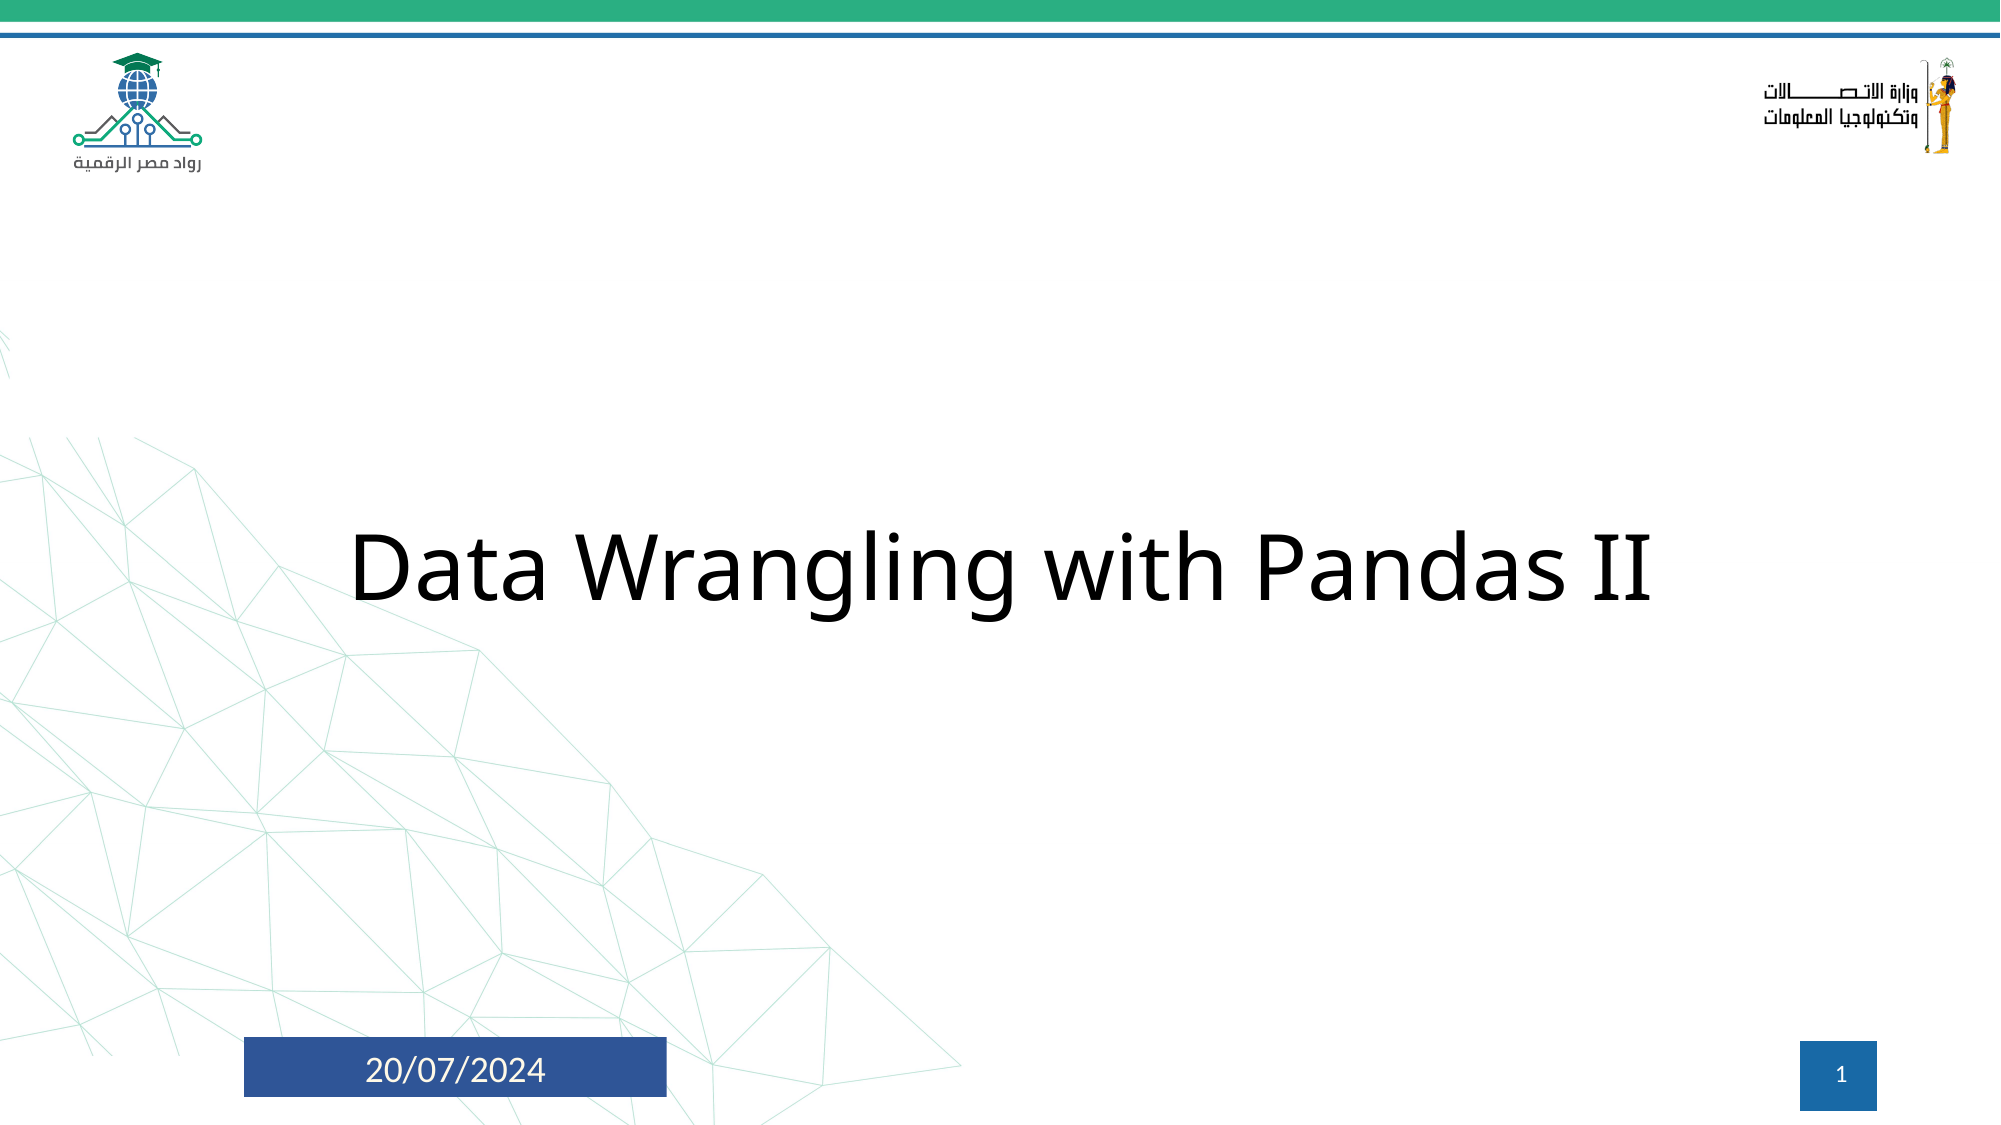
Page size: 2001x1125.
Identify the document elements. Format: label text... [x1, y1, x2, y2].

picture [0, 0, 2000, 1125]
text_box 20/07/2024 [244, 1037, 667, 1097]
title Data Wrangling with Pandas II [243, 467, 1757, 658]
slide_number 1 [1412, 1042, 1863, 1103]
